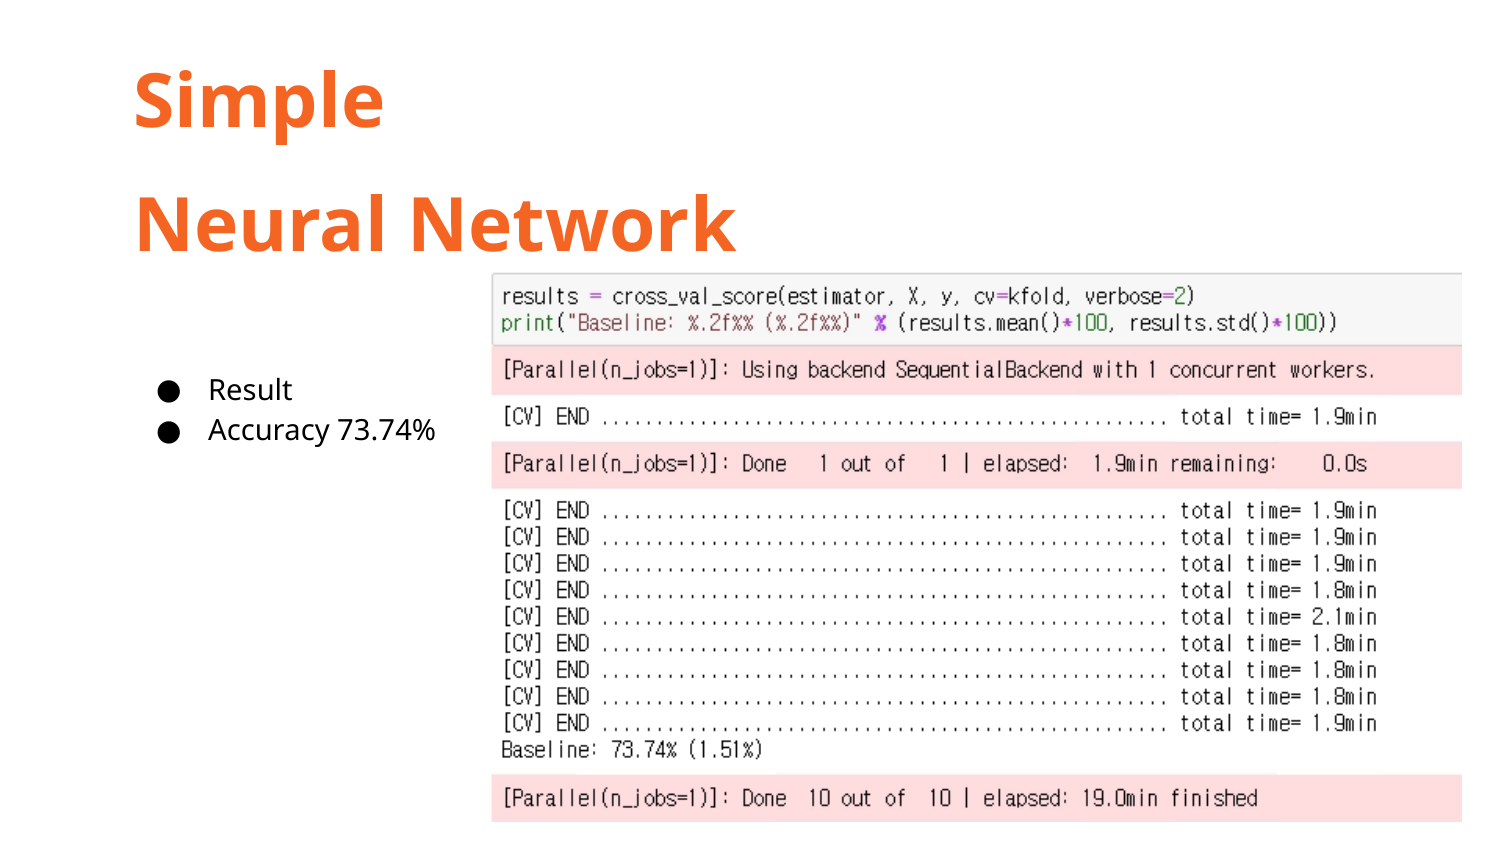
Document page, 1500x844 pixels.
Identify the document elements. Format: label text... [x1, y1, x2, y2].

title Simple Neural Network [118, 37, 1397, 164]
picture [484, 269, 1462, 822]
title Result Accuracy 73.74% [118, 270, 482, 634]
